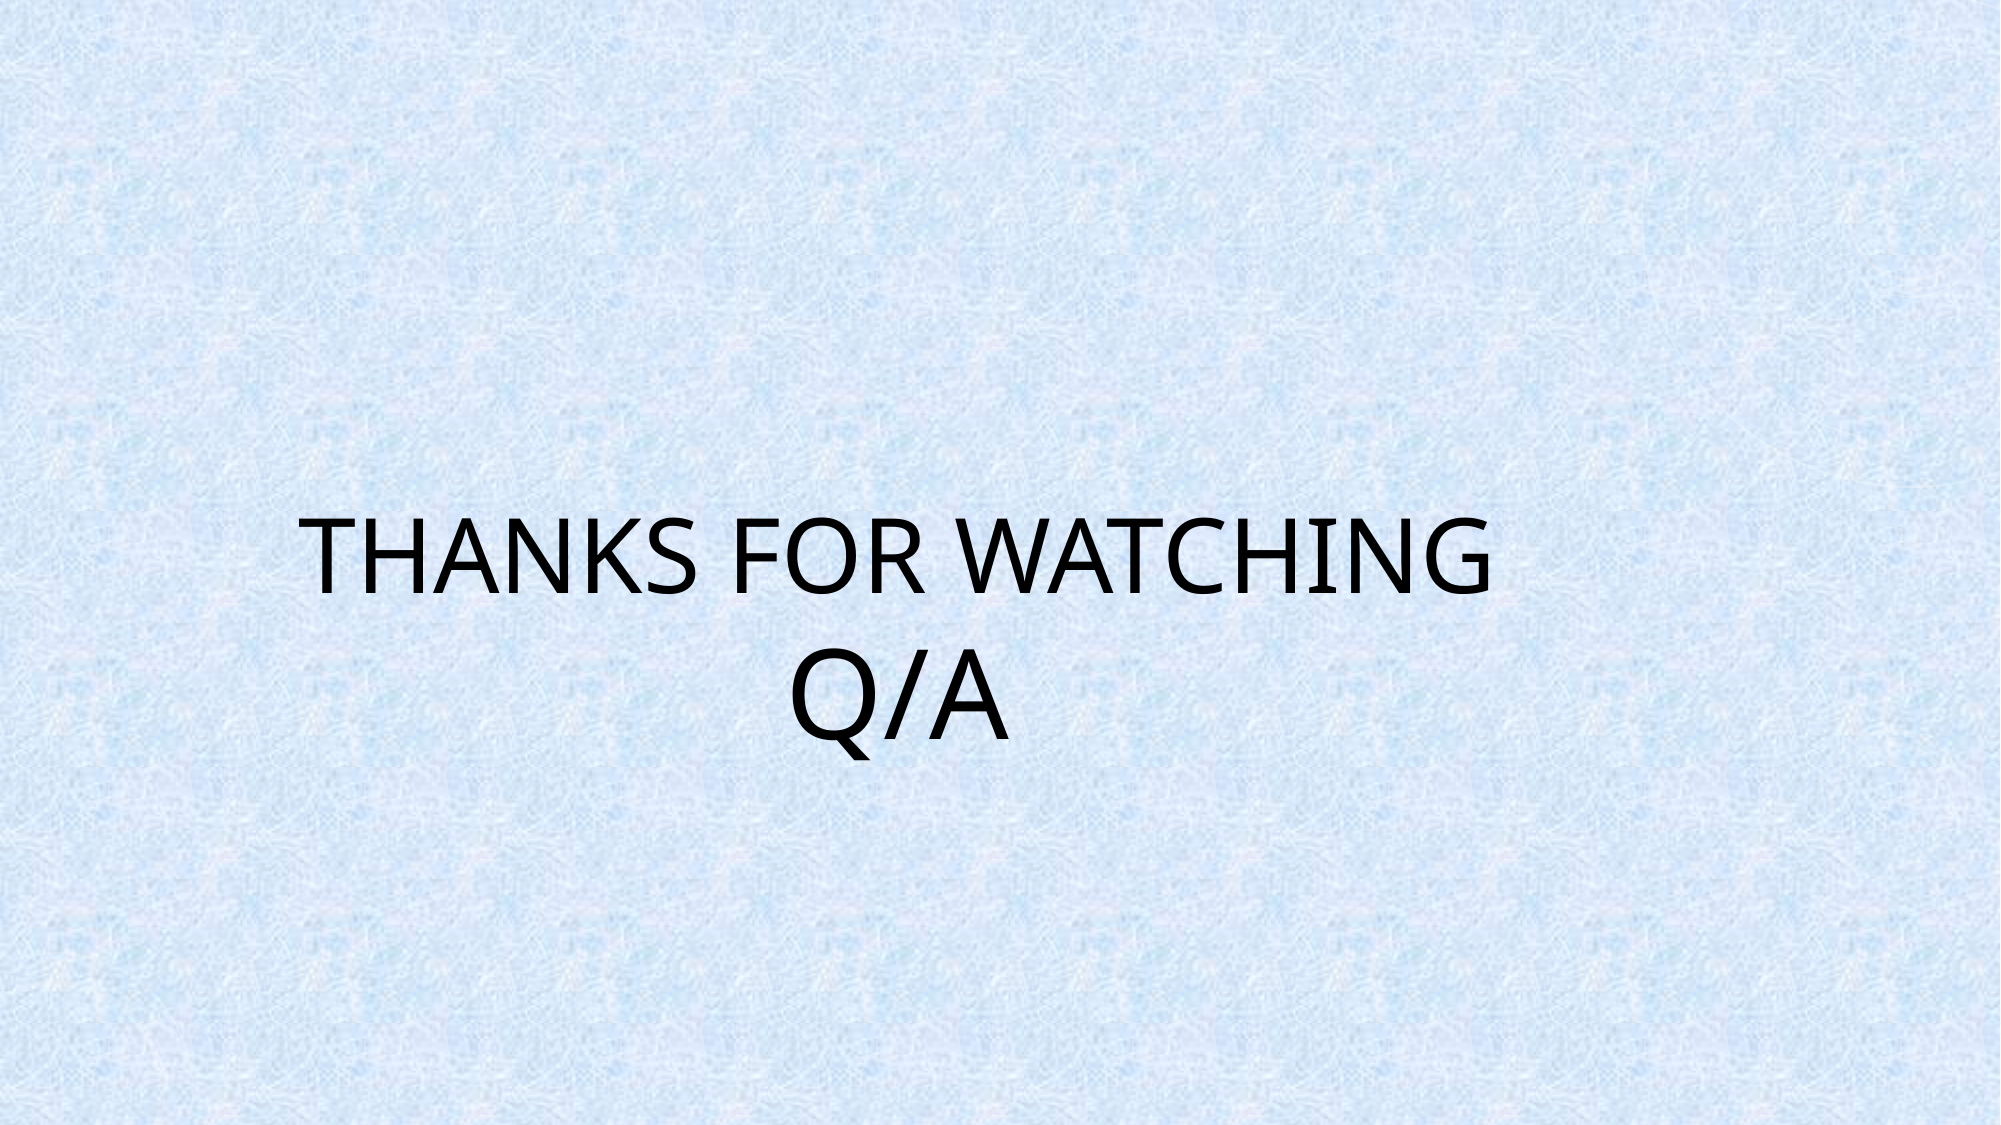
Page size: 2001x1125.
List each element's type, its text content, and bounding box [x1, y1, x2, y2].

picture [0, 0, 2001, 1125]
title Thanks for watching Q/A [33, 312, 1762, 941]
